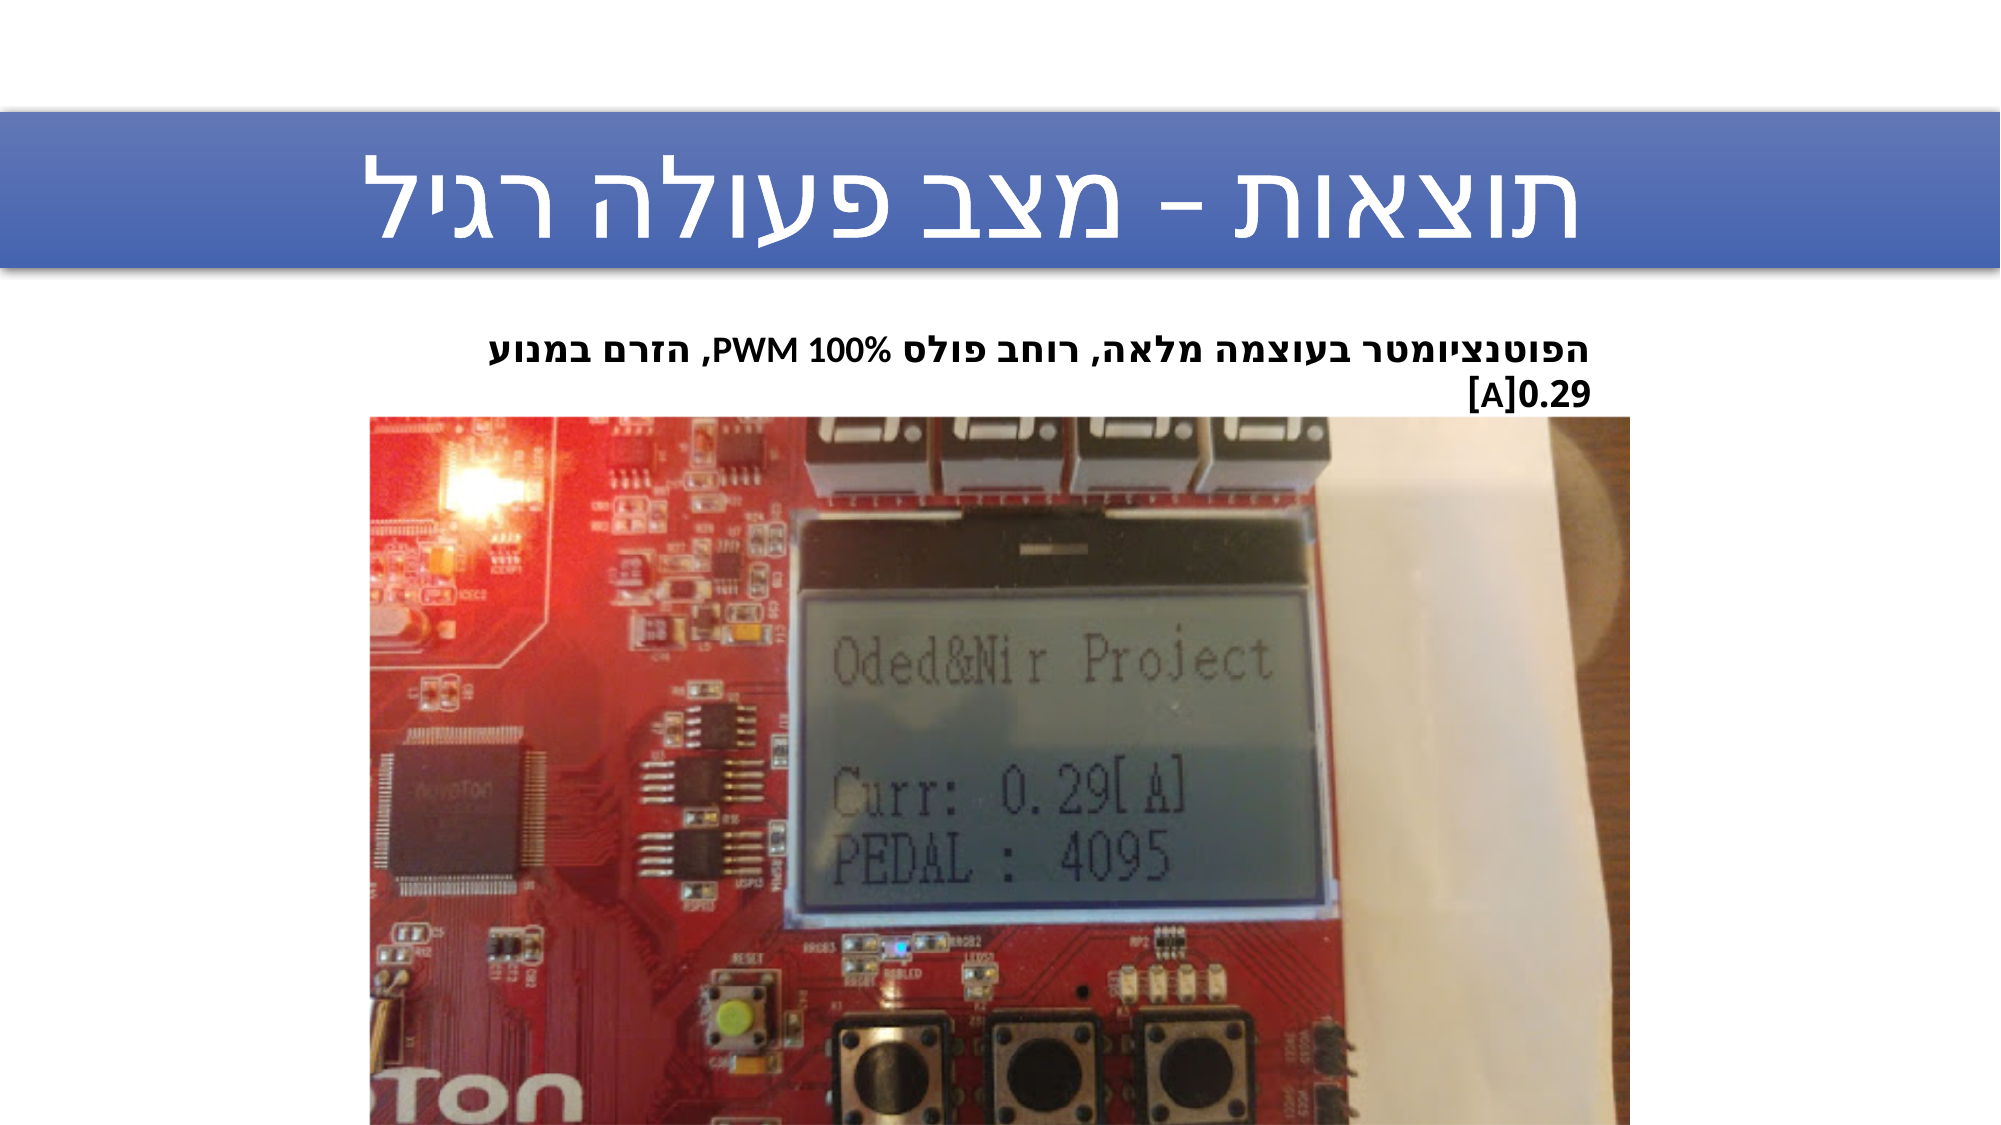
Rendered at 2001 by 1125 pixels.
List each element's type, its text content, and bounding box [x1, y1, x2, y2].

picture [371, 140, 1630, 1125]
text_box הפוטנציומטר בעוצמה מלאה, רוחב פולס PWM 100%, הזרם במנוע 0.29[A] [1355, 272, 1607, 423]
text_box תוצאות – מצב פעולה רגיל [346, 117, 1602, 268]
text_box [0, 112, 2000, 268]
text_box הפוטנציומטר בעוצמה מלאה, רוחב פולס PWM 100%, הזרם במנוע 0.29[A] [393, 272, 645, 423]
